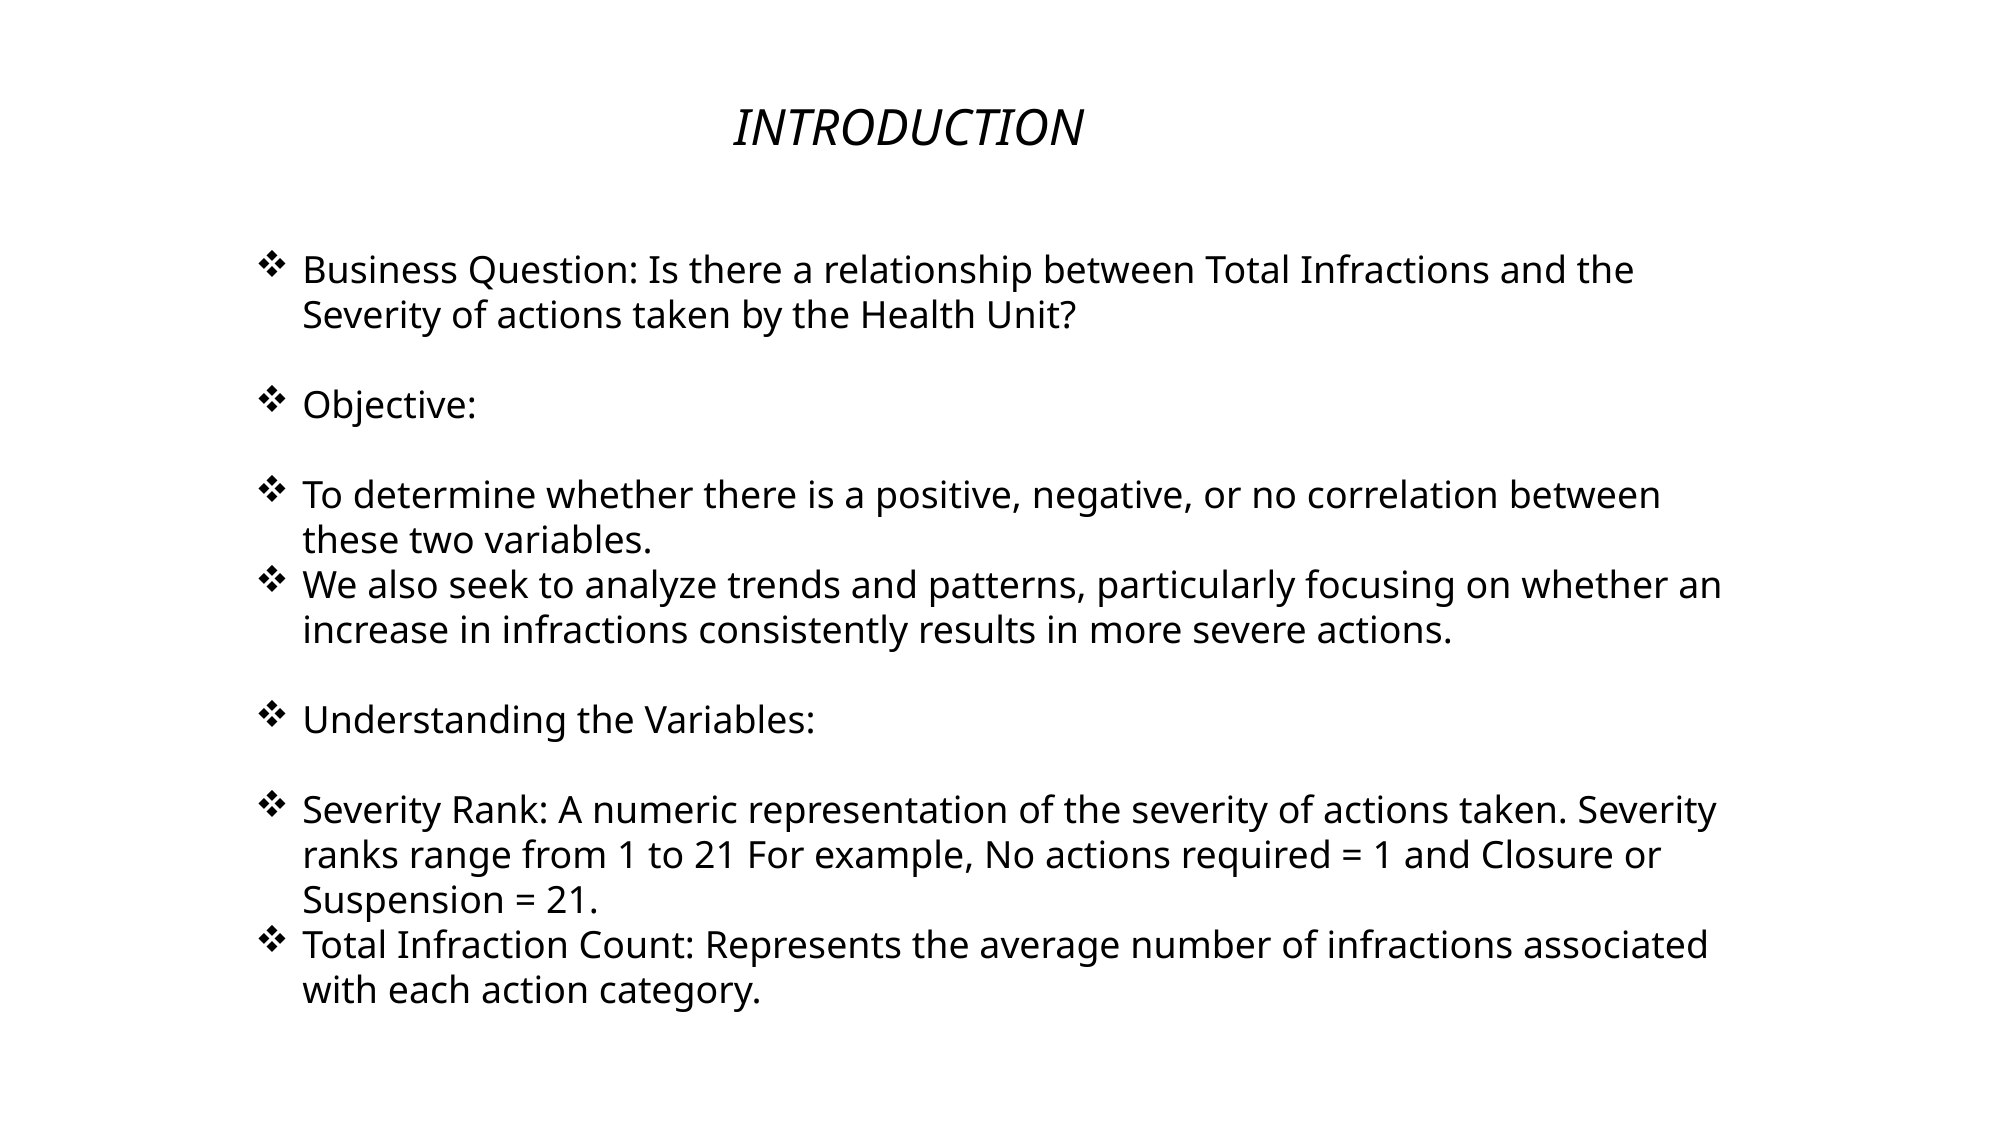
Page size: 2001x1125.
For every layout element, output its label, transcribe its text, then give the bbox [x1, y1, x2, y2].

text_box Business Question: Is there a relationship between Total Infractions and the Severity of actions taken by the Health Unit? Objective: To determine whether there is a positive, negative, or no correlation between these two variables. We also seek to analyze trends and patterns, particularly focusing on whether an increase in infractions consistently results in more severe actions. Understanding the Variables: Severity Rank: A numeric representation of the severity of actions taken. Severity ranks range from 1 to 21 For example, No actions required = 1 and Closure or Suspension = 21. Total Infraction Count: Represents the average number of infractions associated with each action category. [240, 238, 1762, 1019]
text_box INTRODUCTION [719, 88, 1151, 163]
